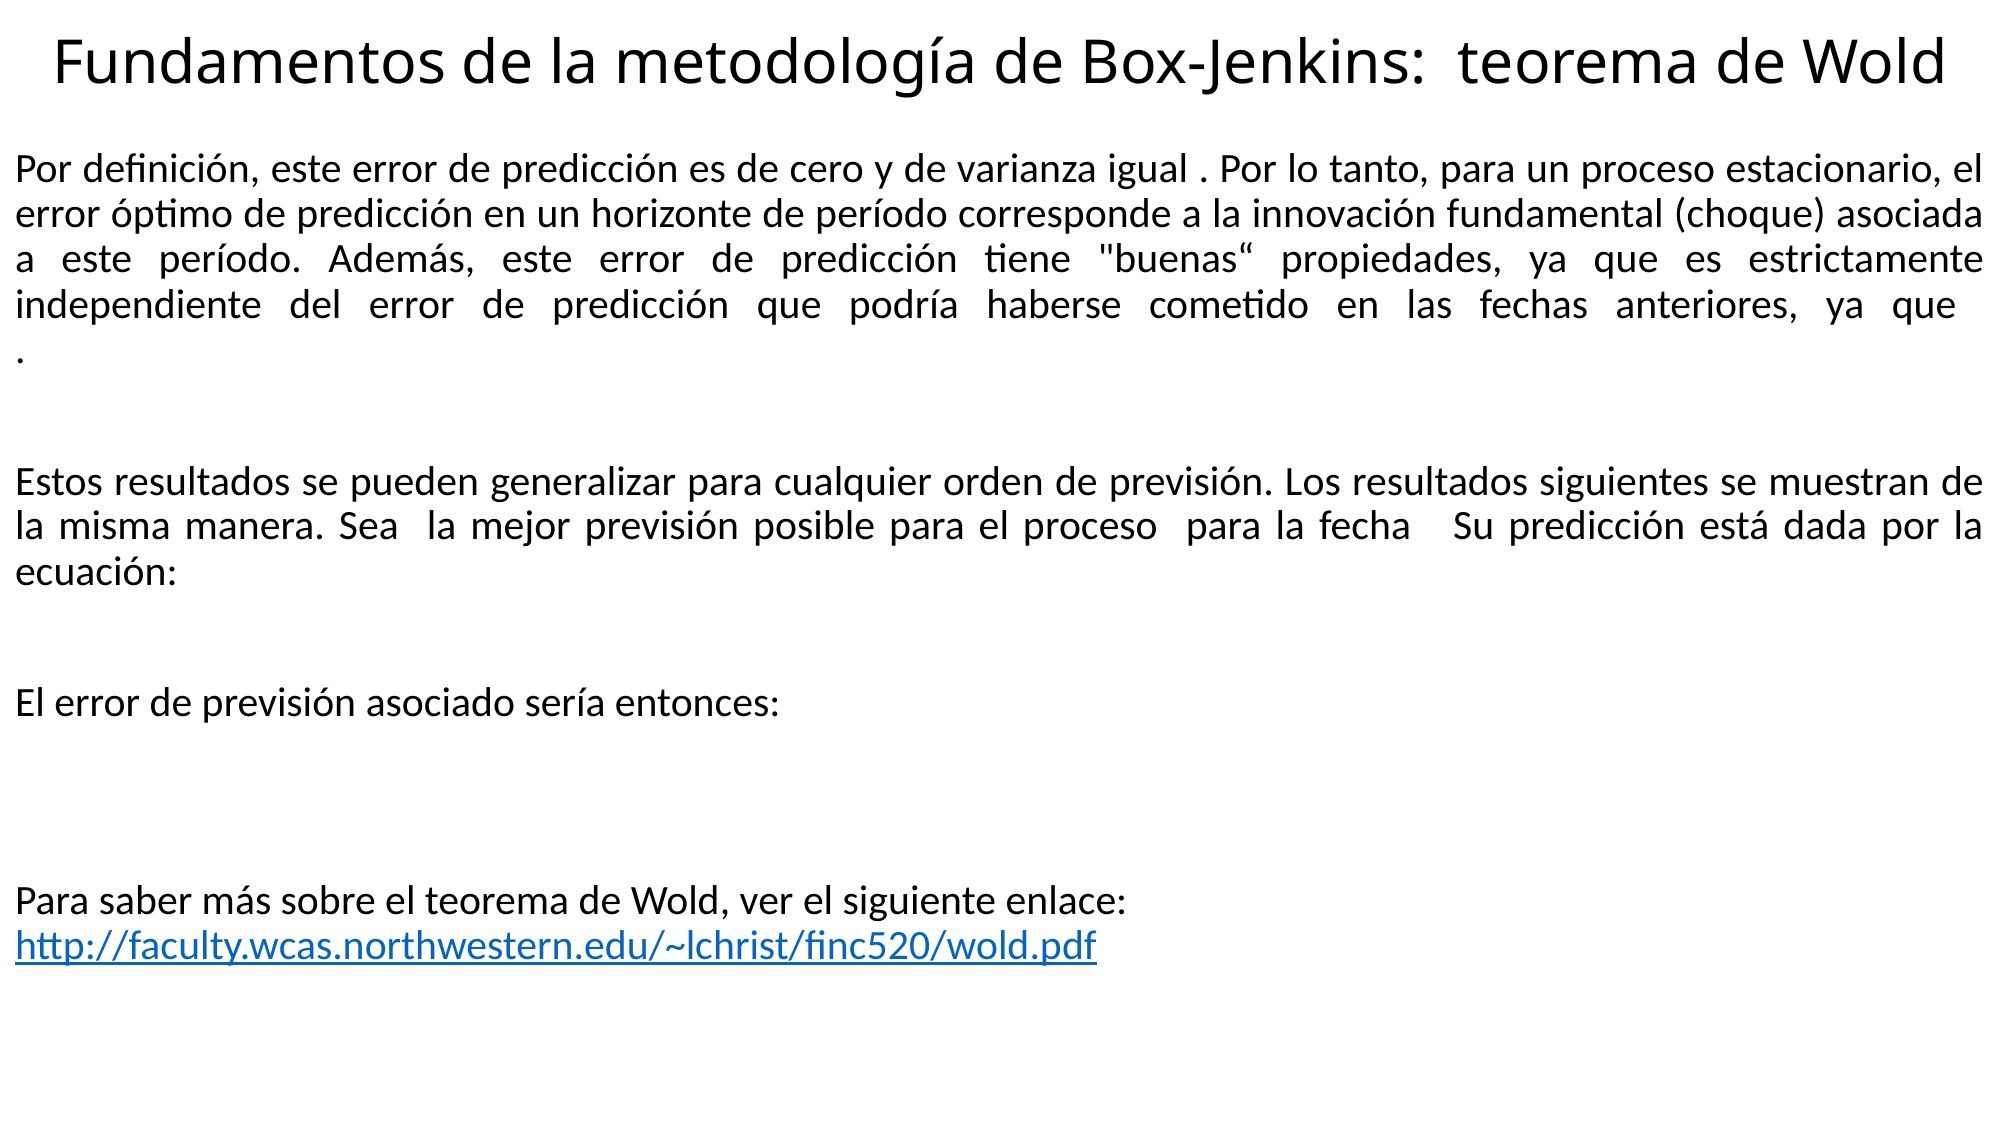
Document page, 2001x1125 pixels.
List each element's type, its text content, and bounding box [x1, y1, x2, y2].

text_box Fundamentos de la metodología de Box-Jenkins: teorema de Wold [0, 2, 2000, 126]
